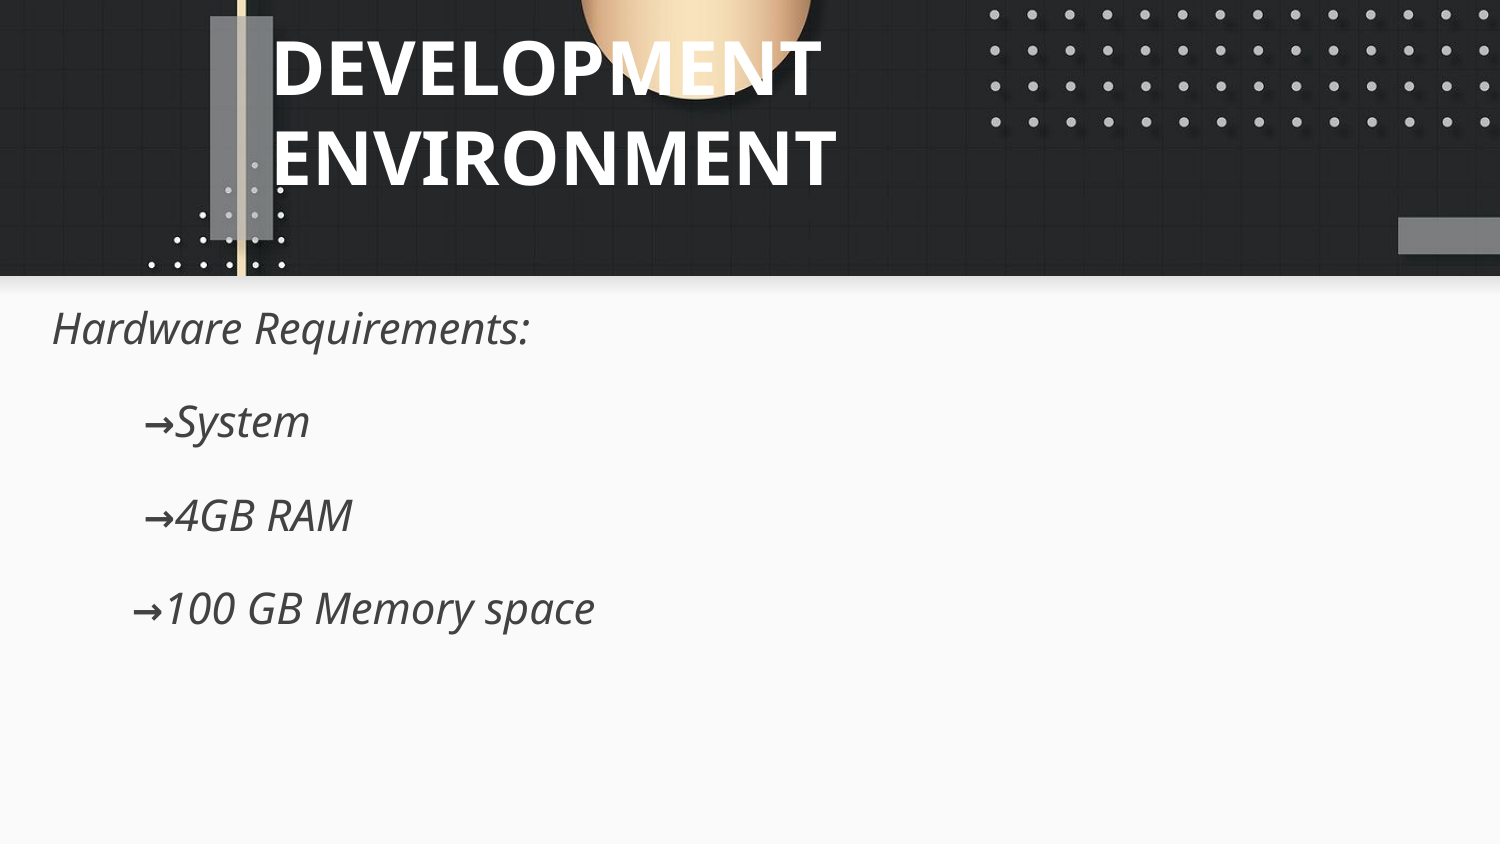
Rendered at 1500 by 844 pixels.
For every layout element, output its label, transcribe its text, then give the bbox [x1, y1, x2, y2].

list Hardware Requirements: →System →4GB RAM →100 GB Memory space [36, 277, 1440, 822]
title DEVELOPMENT ENVIRONMENT [255, 96, 1369, 216]
picture [0, 0, 1500, 276]
